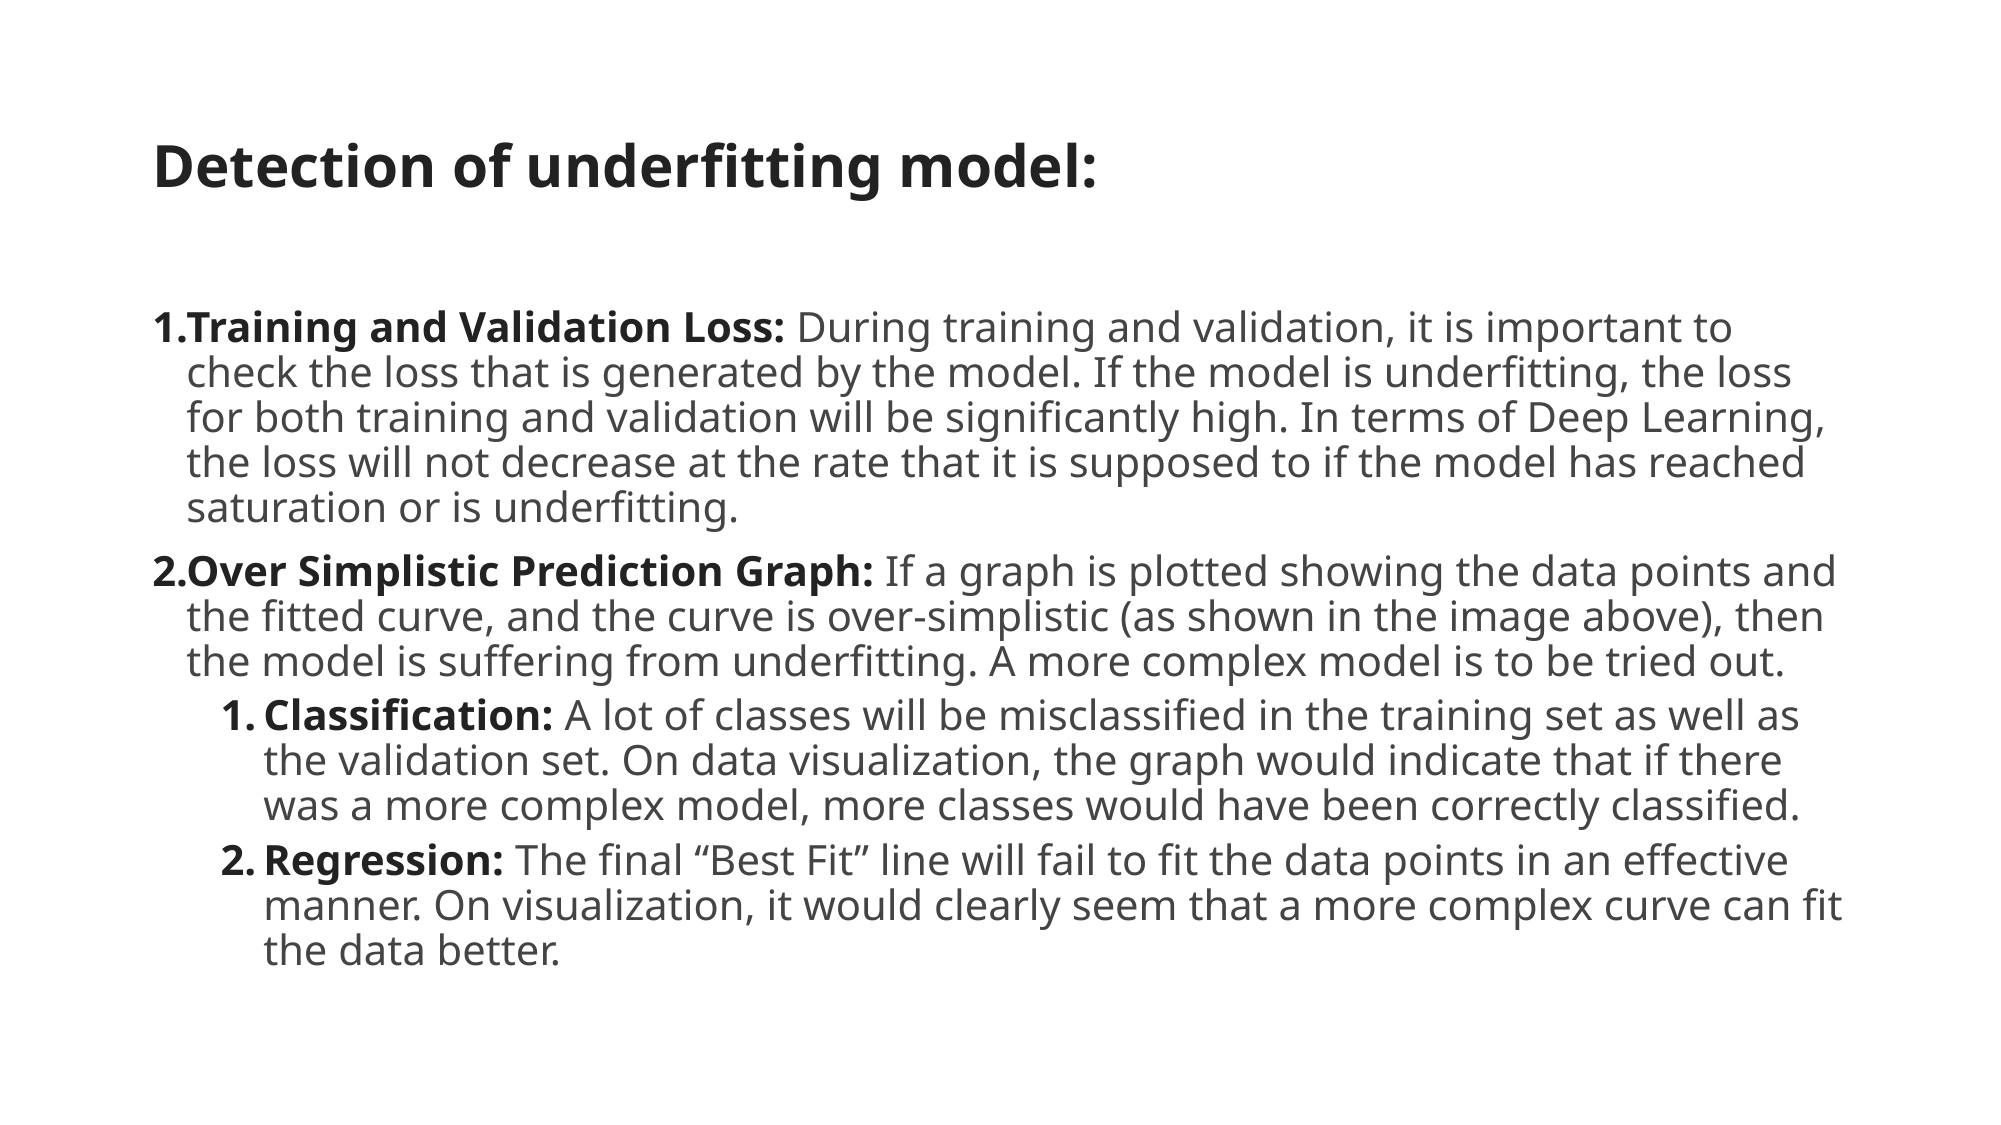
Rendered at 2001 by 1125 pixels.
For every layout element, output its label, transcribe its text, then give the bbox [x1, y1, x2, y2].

list Training and Validation Loss: During training and validation, it is important to check the loss that is generated by the model. If the model is underfitting, the loss for both training and validation will be significantly high. In terms of Deep Learning, the loss will not decrease at the rate that it is supposed to if the model has reached saturation or is underfitting. Over Simplistic Prediction Graph: If a graph is plotted showing the data points and the fitted curve, and the curve is over-simplistic (as shown in the image above), then the model is suffering from underfitting. A more complex model is to be tried out. Classification: A lot of classes will be misclassified in the training set as well as the validation set. On data visualization, the graph would indicate that if there was a more complex model, more classes would have been correctly classified. Regression: The final “Best Fit” line will fail to fit the data points in an effective manner. On visualization, it would clearly seem that a more complex curve can fit the data better. [137, 299, 1863, 1014]
title Detection of underfitting model: [137, 59, 1863, 278]
